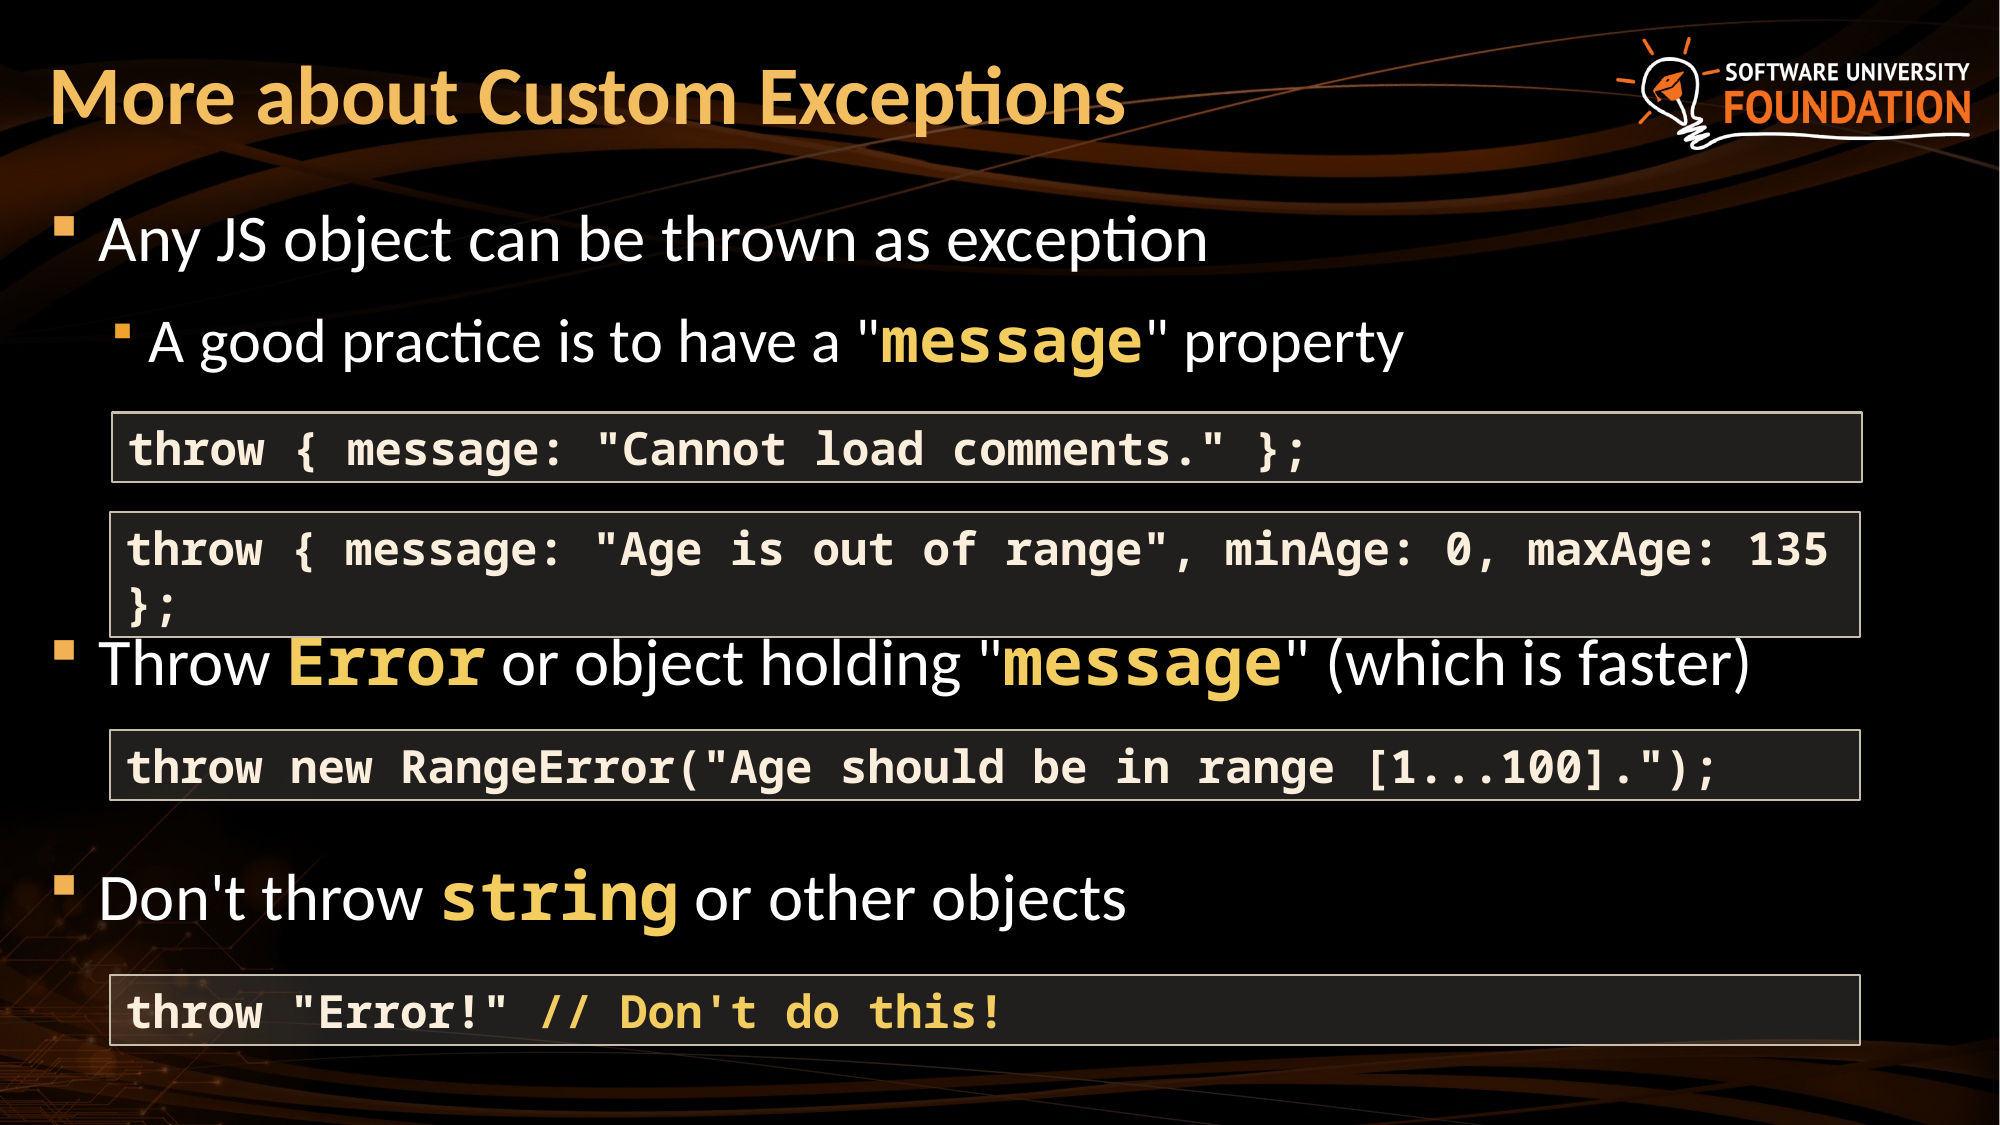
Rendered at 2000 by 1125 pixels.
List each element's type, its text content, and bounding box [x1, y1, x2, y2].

text_box throw new RangeError("Age should be in range [1...100]."); [110, 730, 1861, 800]
text_box throw { message: "Cannot load comments." }; [112, 412, 1863, 483]
title More about Custom Exceptions [30, 6, 1602, 189]
picture [0, 0, 2000, 1125]
text_box throw "Error!" // Don't do this! [110, 975, 1861, 1045]
text_box throw { message: "Age is out of range", minAge: 0, maxAge: 135 }; [110, 512, 1861, 638]
list Any JS object can be thrown as exception A good practice is to have a "message" property Throw Error or object holding "message" (which is faster) Don't throw string or other objects [31, 188, 1968, 1103]
